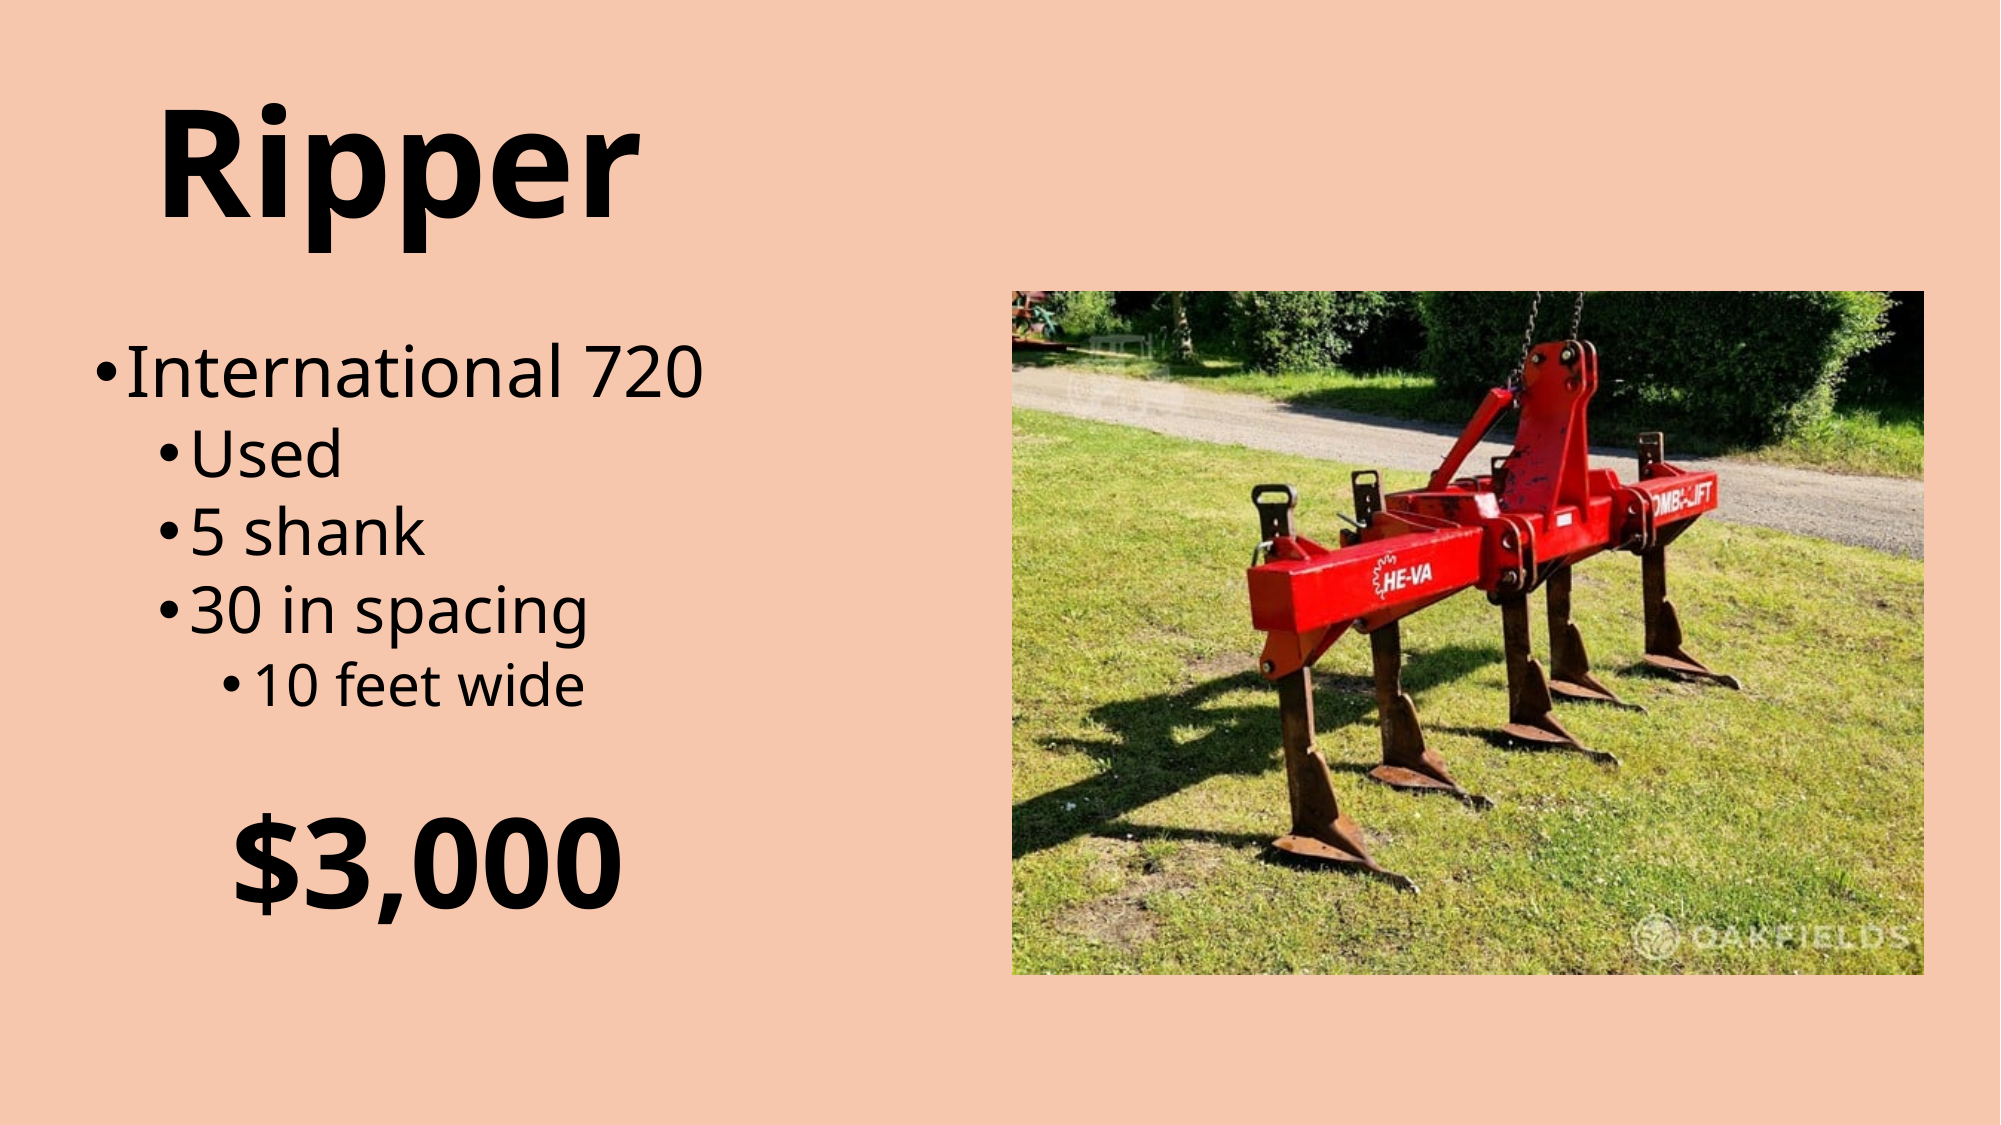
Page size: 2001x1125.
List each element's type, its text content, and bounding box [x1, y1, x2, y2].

title Ripper [137, 59, 1863, 278]
list International 720 Used 5 shank 30 in spacing 10 feet wide [79, 328, 974, 731]
text_box $3,000 [216, 776, 859, 942]
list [1011, 291, 1925, 976]
